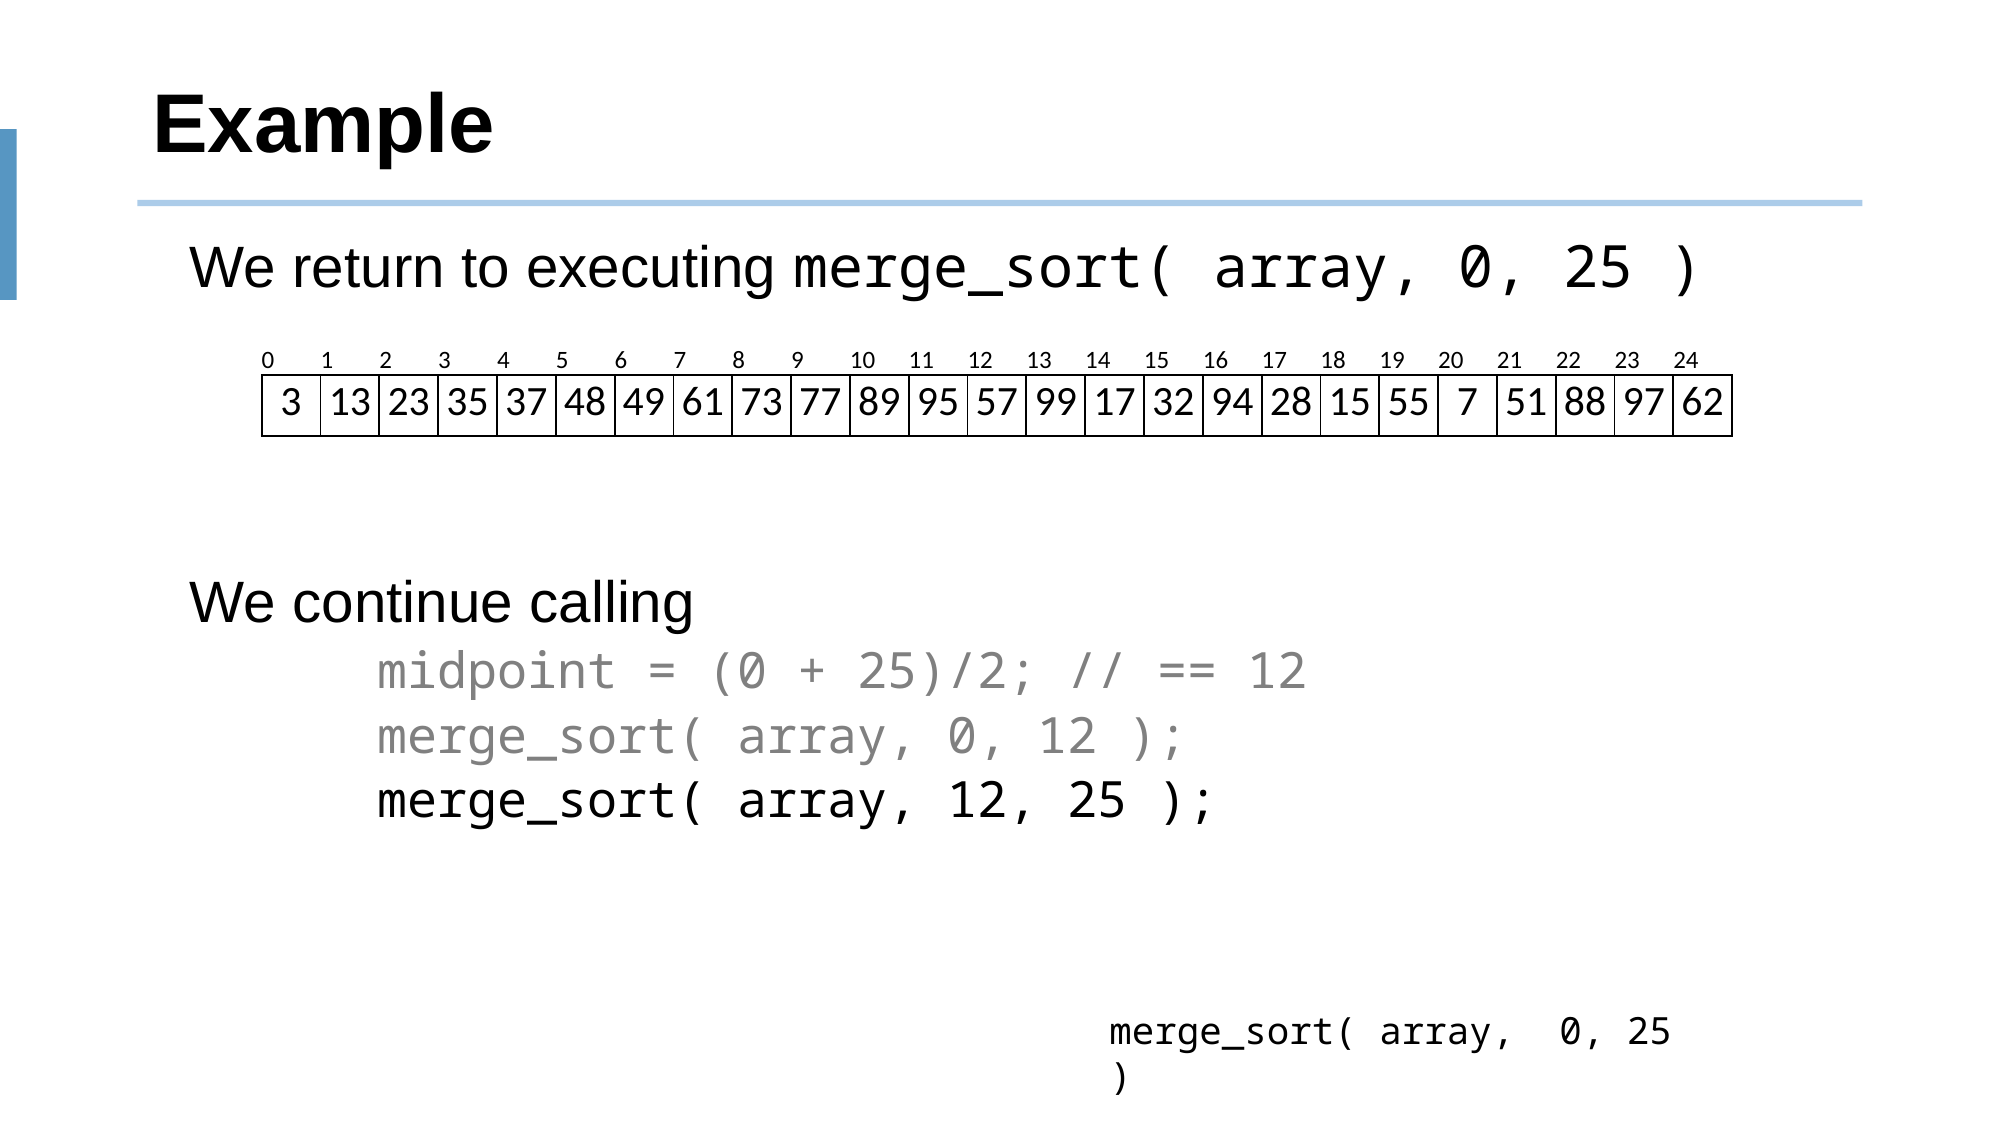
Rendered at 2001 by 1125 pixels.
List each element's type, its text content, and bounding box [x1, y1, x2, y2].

table_cell 48 [557, 376, 614, 435]
table_header 14 [1085, 350, 1144, 374]
table_header 9 [791, 350, 850, 374]
table_cell 61 [674, 376, 731, 435]
table_cell 35 [439, 376, 496, 435]
table_header 11 [909, 350, 968, 374]
table_cell 32 [1145, 376, 1202, 435]
table_cell 13 [321, 376, 378, 435]
table_header 2 [379, 350, 438, 374]
table_header 0 [262, 350, 321, 374]
table_cell 17 [1086, 376, 1143, 435]
table_cell 57 [968, 376, 1025, 435]
table_cell 55 [1380, 376, 1437, 435]
table_cell 99 [1027, 376, 1084, 435]
table_cell 62 [1674, 376, 1731, 435]
table_header 19 [1379, 350, 1438, 374]
table_cell 88 [1557, 376, 1614, 435]
table_header 20 [1438, 350, 1497, 374]
title Example [137, 42, 1863, 208]
table_cell 97 [1615, 376, 1672, 435]
table_header 10 [850, 350, 909, 374]
table_header 7 [673, 350, 732, 374]
table_cell 77 [792, 376, 849, 435]
table_header 16 [1203, 350, 1262, 374]
table_header 5 [556, 350, 615, 374]
list We return to executing merge_sort( array, 0, 25 ) We continue calling midpoint = (0 + 25)/2; // == 12 merge_sort( array, 0, 12 ); merge_sort( array, 12, 25 ); [137, 229, 1863, 1014]
table_header 22 [1556, 350, 1615, 374]
table_cell 95 [910, 376, 967, 435]
table_header 8 [732, 350, 791, 374]
table_cell 89 [851, 376, 908, 435]
table_cell 94 [1204, 376, 1261, 435]
table_header 6 [615, 350, 673, 374]
table_header 3 [438, 350, 497, 374]
table_header 1 [321, 350, 379, 374]
table_cell 15 [1321, 376, 1378, 435]
table_cell 28 [1263, 376, 1320, 435]
table_cell 7 [1439, 376, 1496, 435]
table_header 21 [1497, 350, 1556, 374]
table_header 23 [1615, 350, 1673, 374]
table_cell 3 [263, 376, 320, 435]
table_cell 51 [1498, 376, 1555, 435]
table_header 13 [1026, 350, 1085, 374]
table_cell 73 [733, 376, 790, 435]
table_cell 49 [616, 376, 673, 435]
table_header 18 [1320, 350, 1379, 374]
table_cell 23 [380, 376, 437, 435]
table_header 15 [1144, 350, 1203, 374]
text_box merge_sort( array, 0, 25 ) [1094, 999, 1709, 1105]
table_header 24 [1673, 350, 1732, 374]
table_header 4 [497, 350, 556, 374]
table_header 12 [968, 350, 1026, 374]
table_cell 37 [498, 376, 555, 435]
table_header 17 [1262, 350, 1320, 374]
